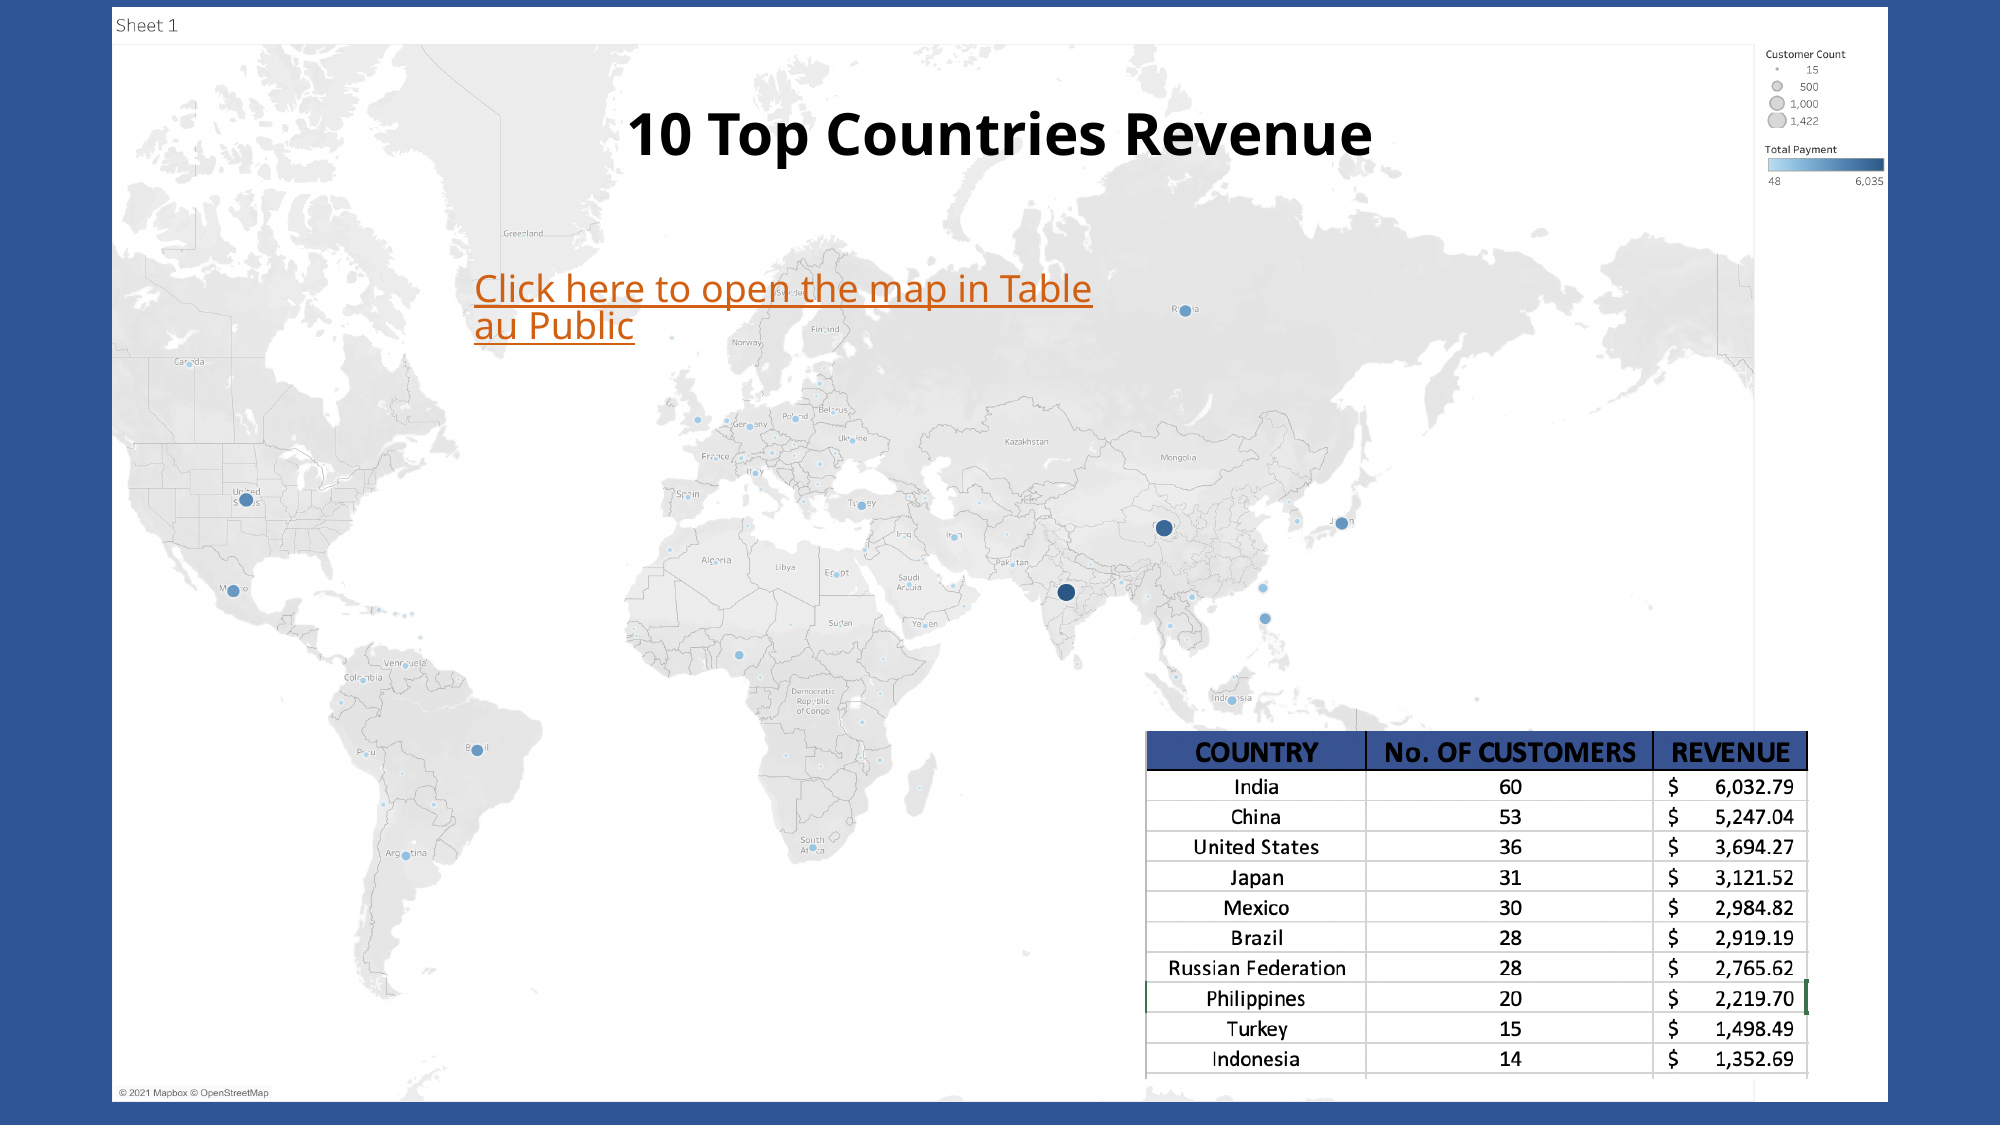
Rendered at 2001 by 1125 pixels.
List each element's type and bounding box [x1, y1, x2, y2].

picture [112, 7, 1888, 1102]
